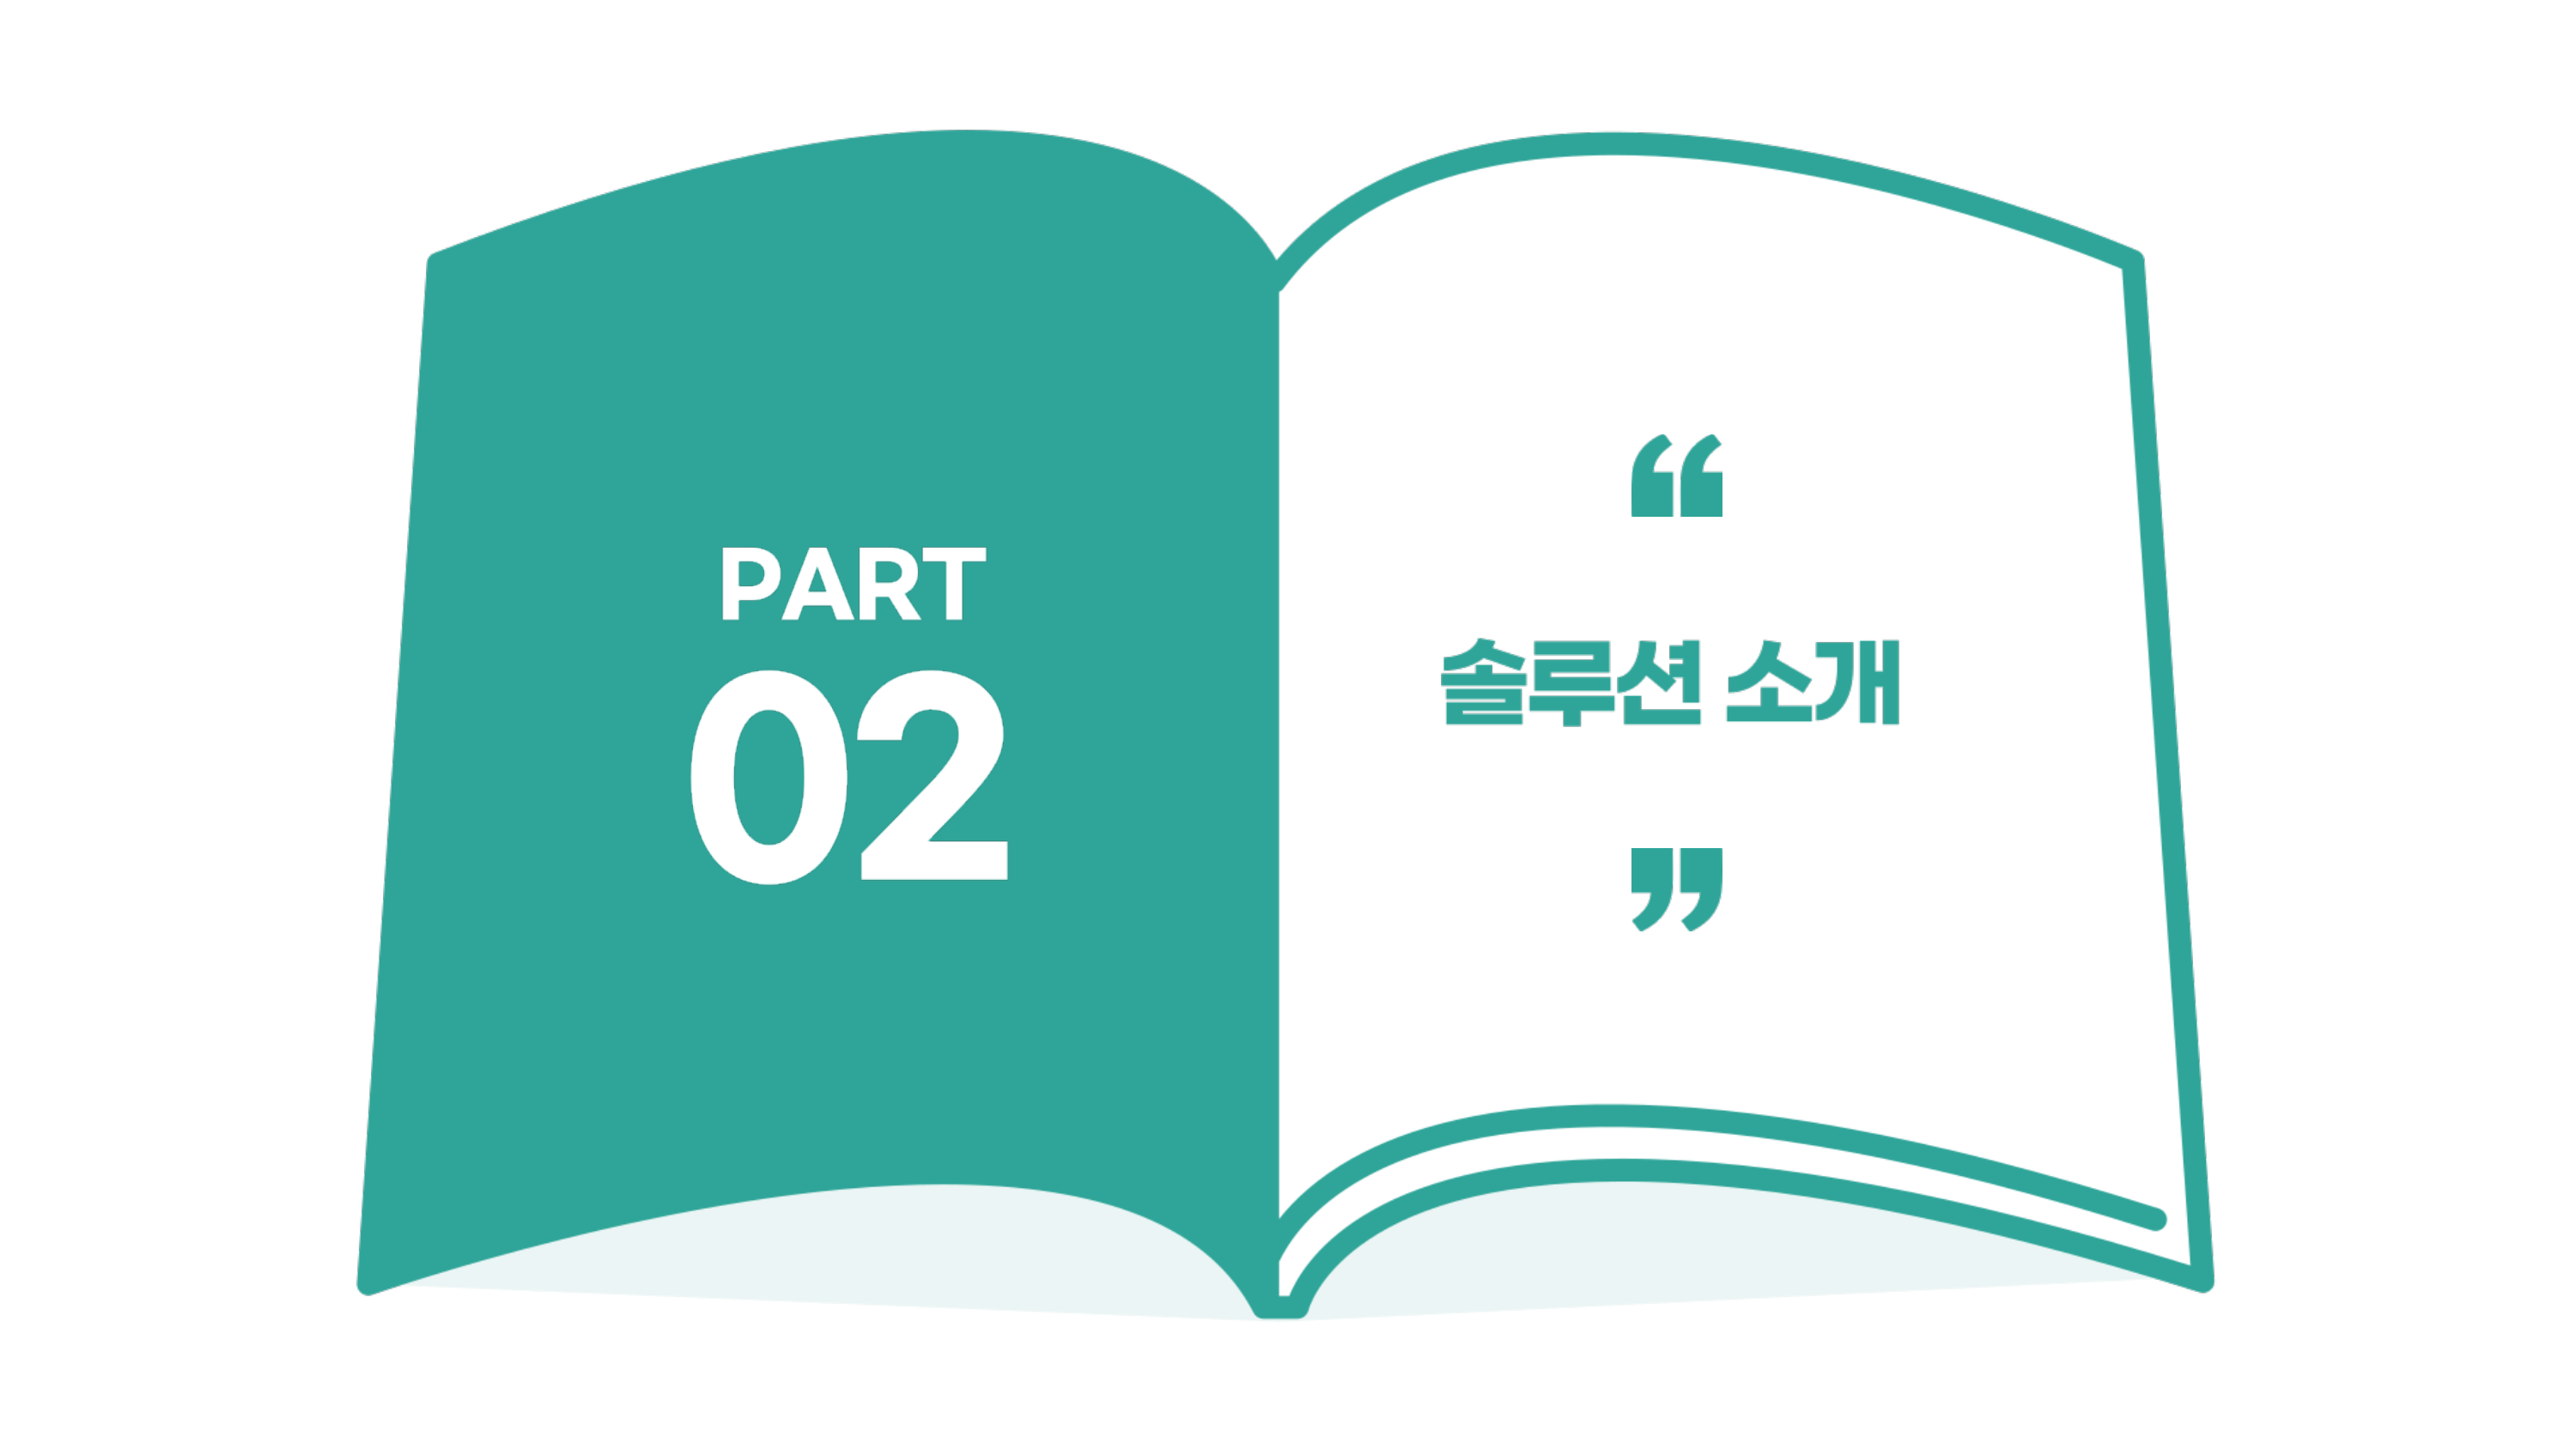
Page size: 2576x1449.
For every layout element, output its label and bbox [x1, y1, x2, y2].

picture [1351, 609, 1945, 773]
text_box [1631, 848, 1723, 931]
picture [640, 517, 1121, 999]
text_box [349, 117, 2227, 1337]
text_box [1631, 433, 1723, 517]
